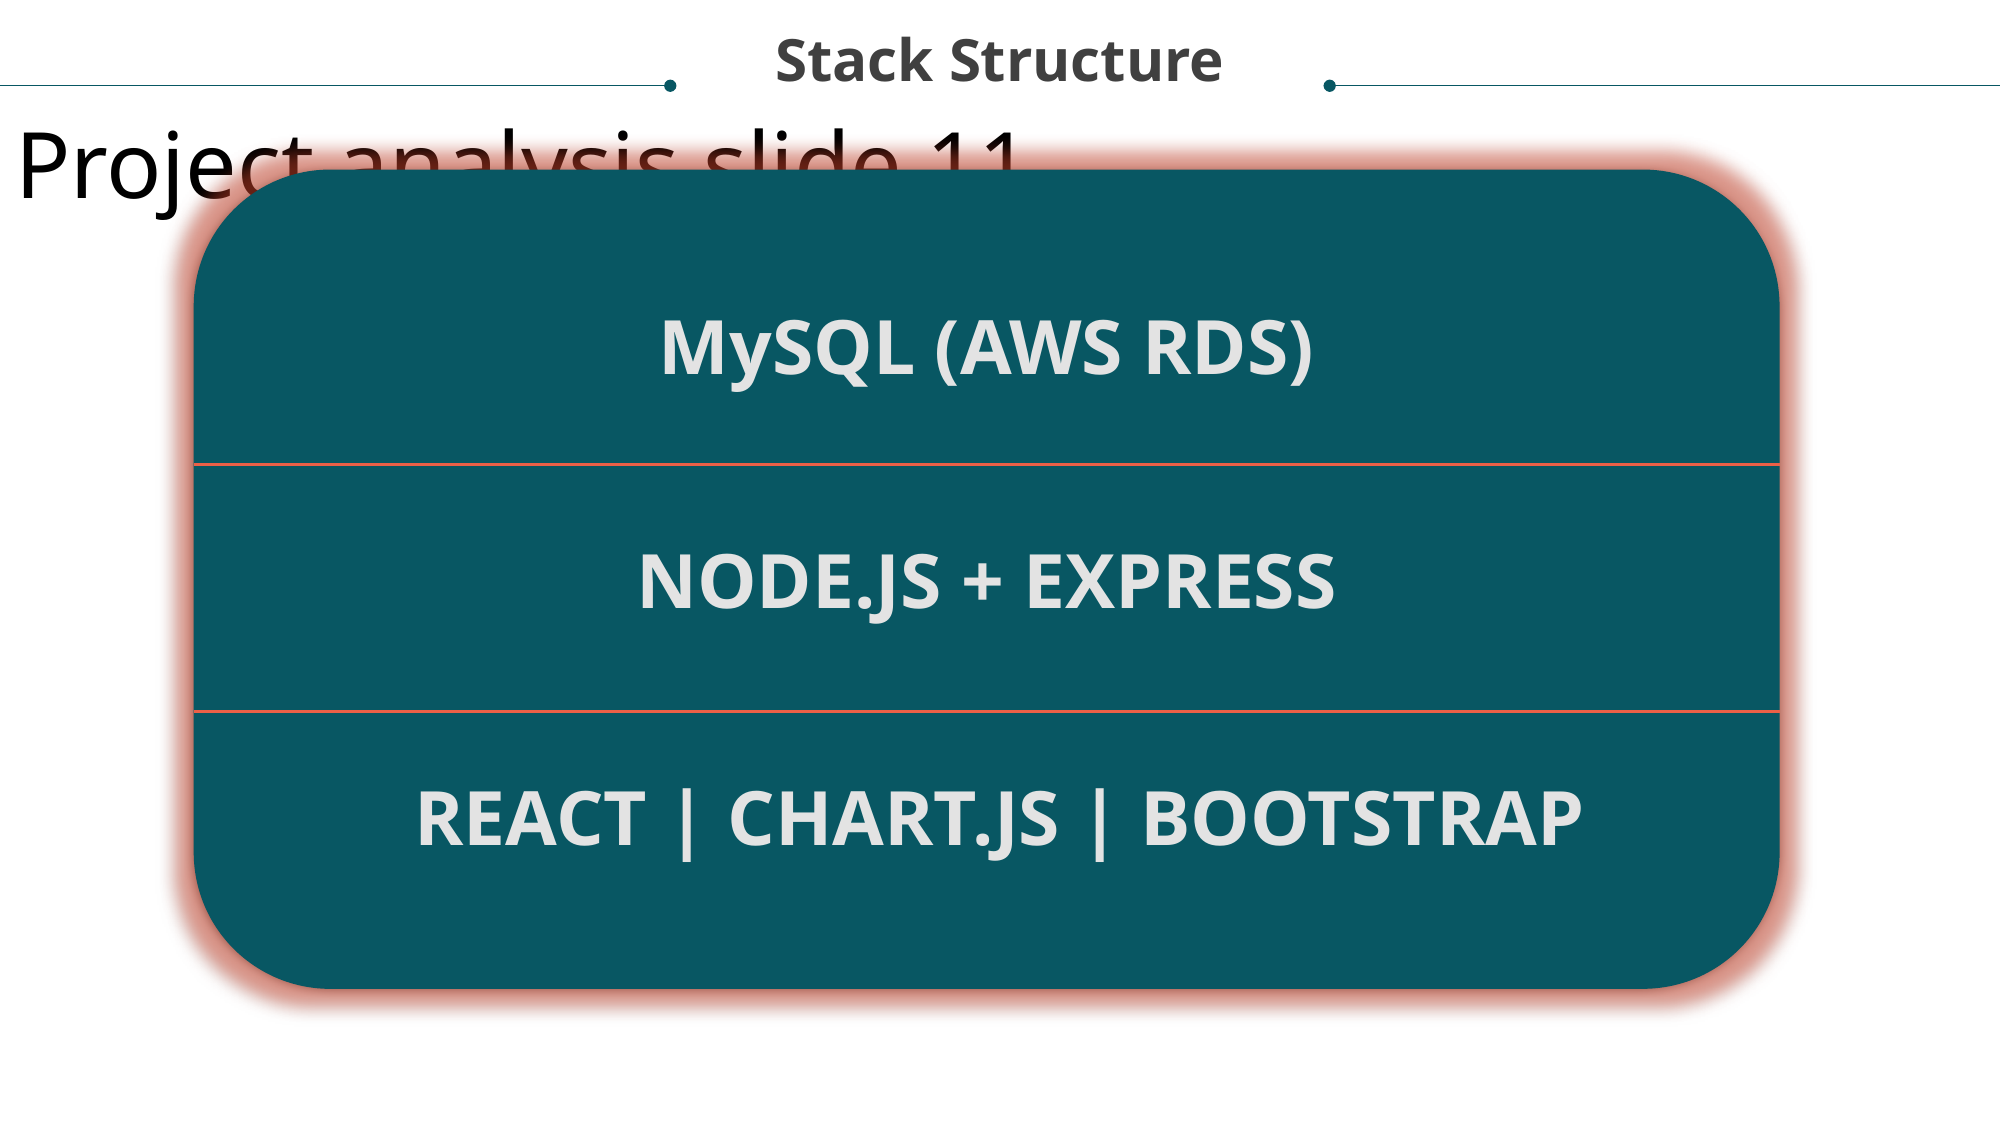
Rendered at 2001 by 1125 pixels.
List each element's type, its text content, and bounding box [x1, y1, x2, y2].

text_box [193, 169, 1780, 463]
title Project analysis slide 11 [0, 59, 1725, 278]
text_box MySQL (AWS RDS) [378, 291, 1595, 397]
text_box Stack Structure [1725, 86, 1963, 95]
text_box NODE.JS + EXPRESS [378, 526, 1595, 632]
text_box [193, 712, 1780, 989]
text_box Stack Structure [37, 31, 1963, 85]
text_box REACT | CHART.JS | BOOTSTRAP [314, 763, 1686, 868]
text_box [193, 465, 1780, 710]
